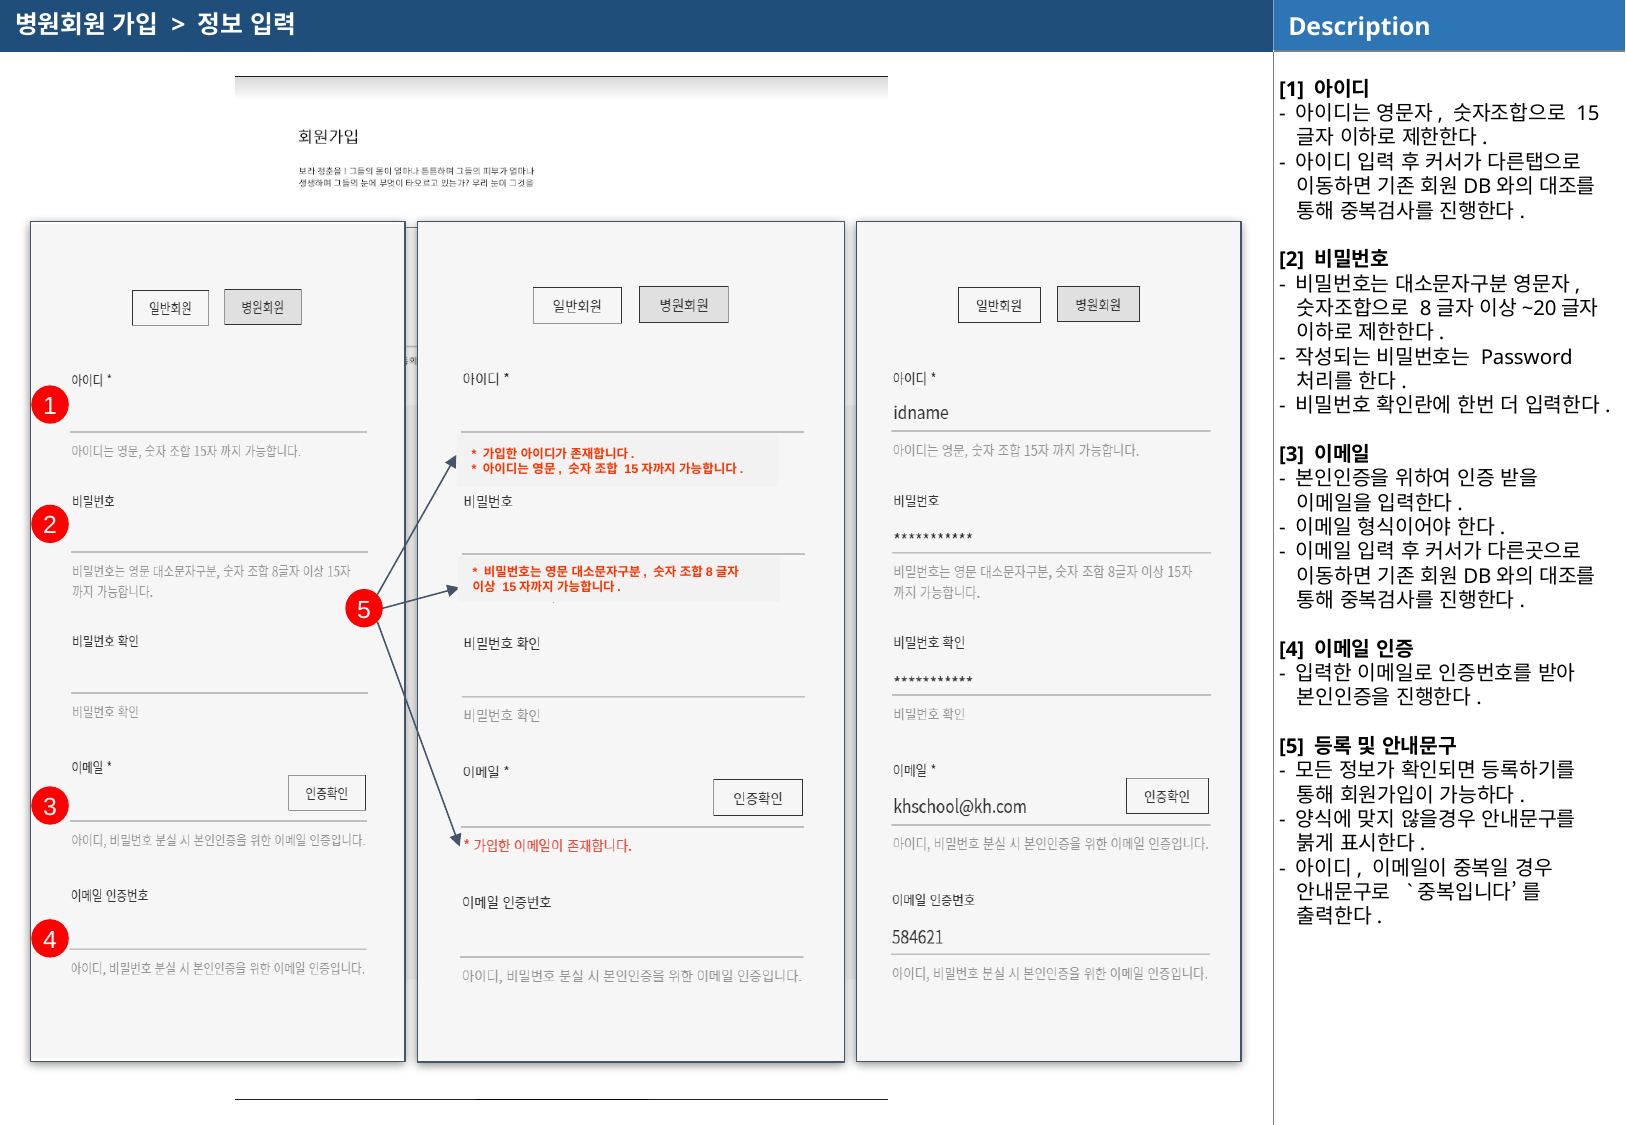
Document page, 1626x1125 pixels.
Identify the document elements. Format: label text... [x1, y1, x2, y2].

list 병원회원 가입 > 정보 입력 [0, 0, 1238, 52]
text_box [377, 621, 460, 847]
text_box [382, 587, 460, 609]
text_box [1] 아이디 - 아이디는 영문자, 숫자조합으로 15글자 이하로 제한한다. - 아이디 입력 후 커서가 다른탭으로 이동하면 기존 회원DB와의 대조를 통해 중복검사를 진행한다. [2] 비밀번호 - 비밀번호는 대소문자구분 영문자, 숫자조합으로 8글자 이상~20글자 이하로 제한한다. - 작성되는 비밀번호는 Password 처리를 한다. - 비밀번호 확인란에 한번 더 입력한다. [3] 이메일 - 본인인증을 위하여 인증 받을 이메일을 입력한다. - 이메일 형식이어야 한다. - 이메일 입력 후 커서가 다른곳으로 이동하면 기존 회원DB와의 대조를 통해 중복검사를 진행한다. [4] 이메일 인증 - 입력한 이메일로 인증번호를 받아 본인인증을 진행한다. [5] 등록 및 안내문구 - 모든 정보가 확인되면 등록하기를 통해 회원가입이 가능하다. - 양식에 맞지 않을경우 안내문구를 붉게 표시한다. - 아이디, 이메일이 중복일 경우 안내문구로 `중복입니다’ 를 출력한다. [1272, 51, 1625, 1125]
picture [30, 76, 1241, 1101]
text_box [377, 454, 457, 592]
